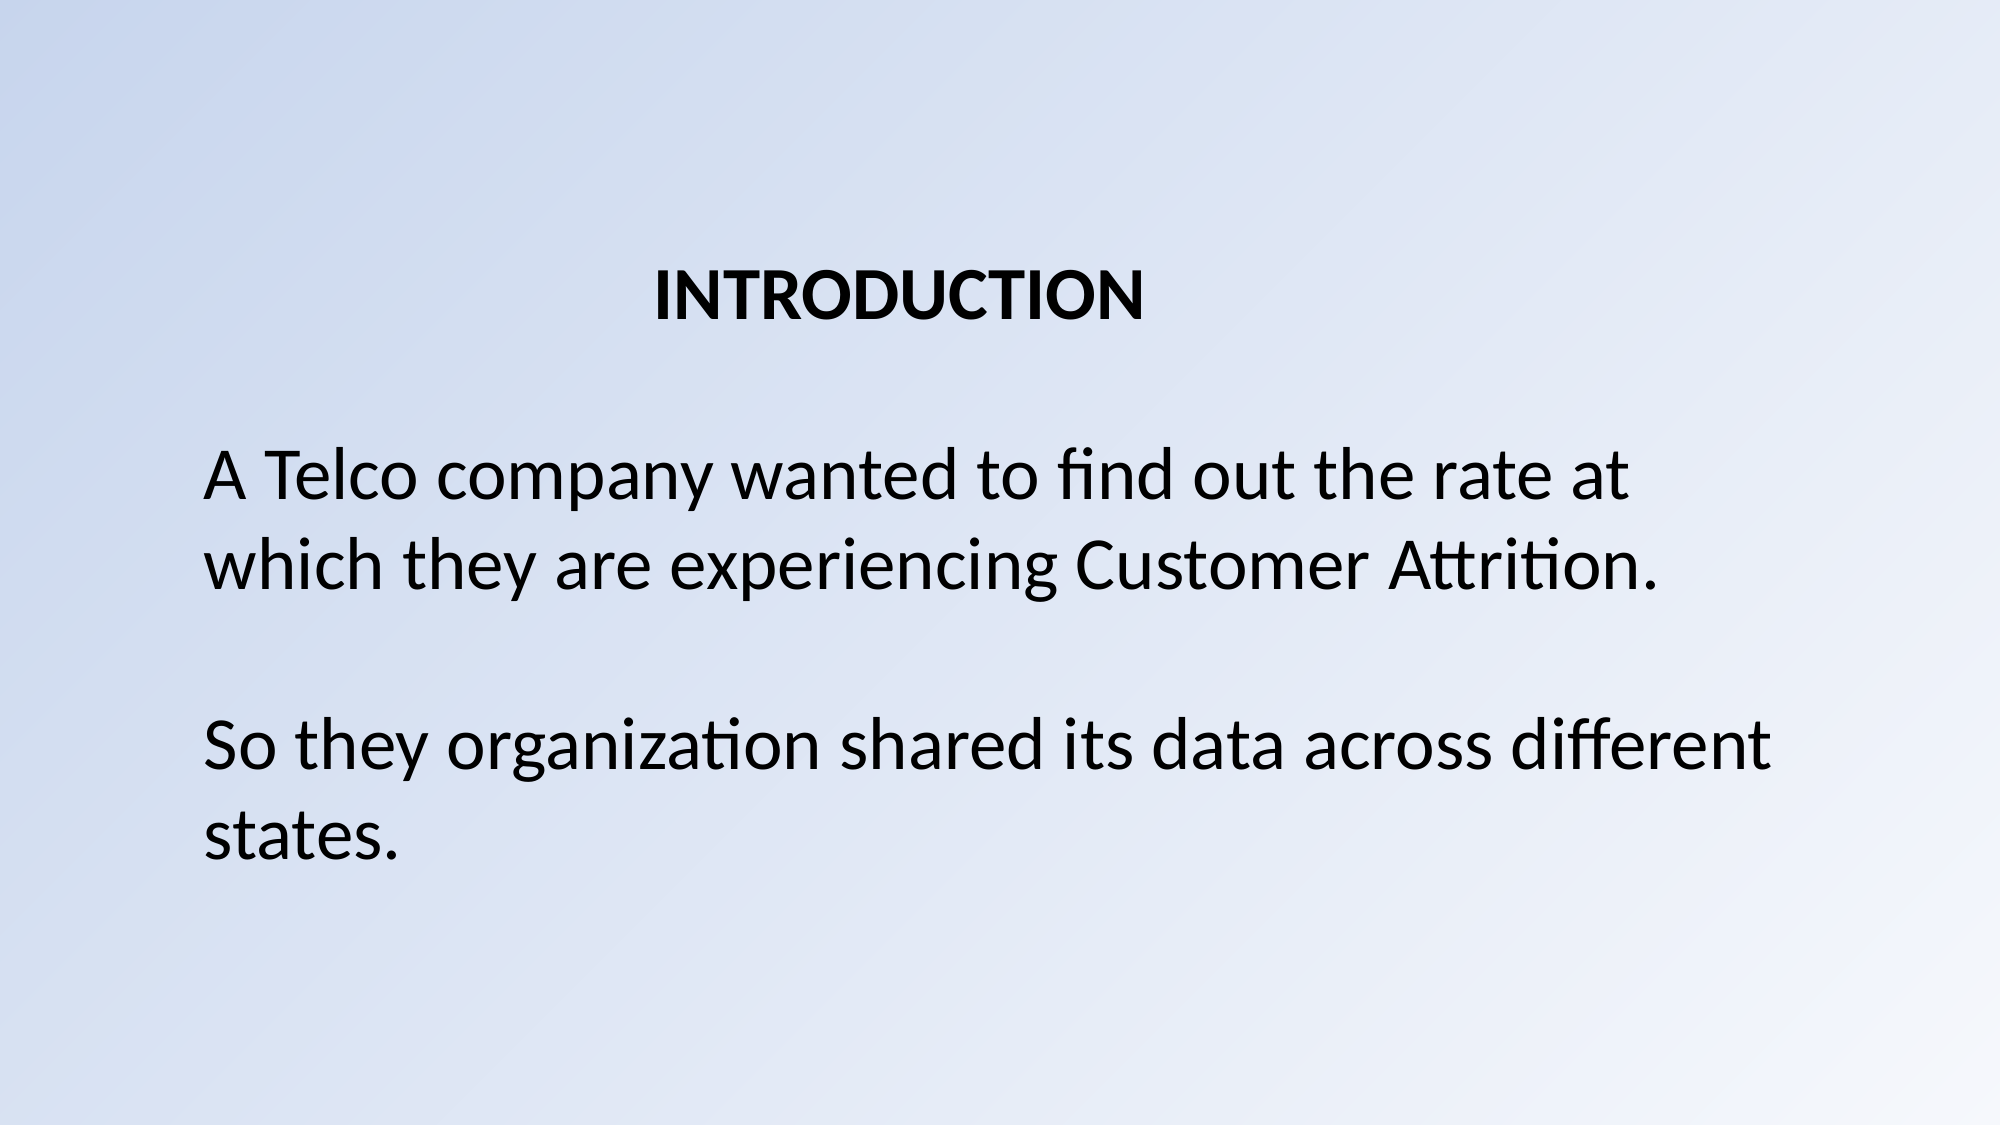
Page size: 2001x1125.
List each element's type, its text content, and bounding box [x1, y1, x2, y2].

text_box INTRODUCTION A Telco company wanted to find out the rate at which they are experiencing Customer Attrition. So they organization shared its data across different states. [189, 236, 1811, 882]
